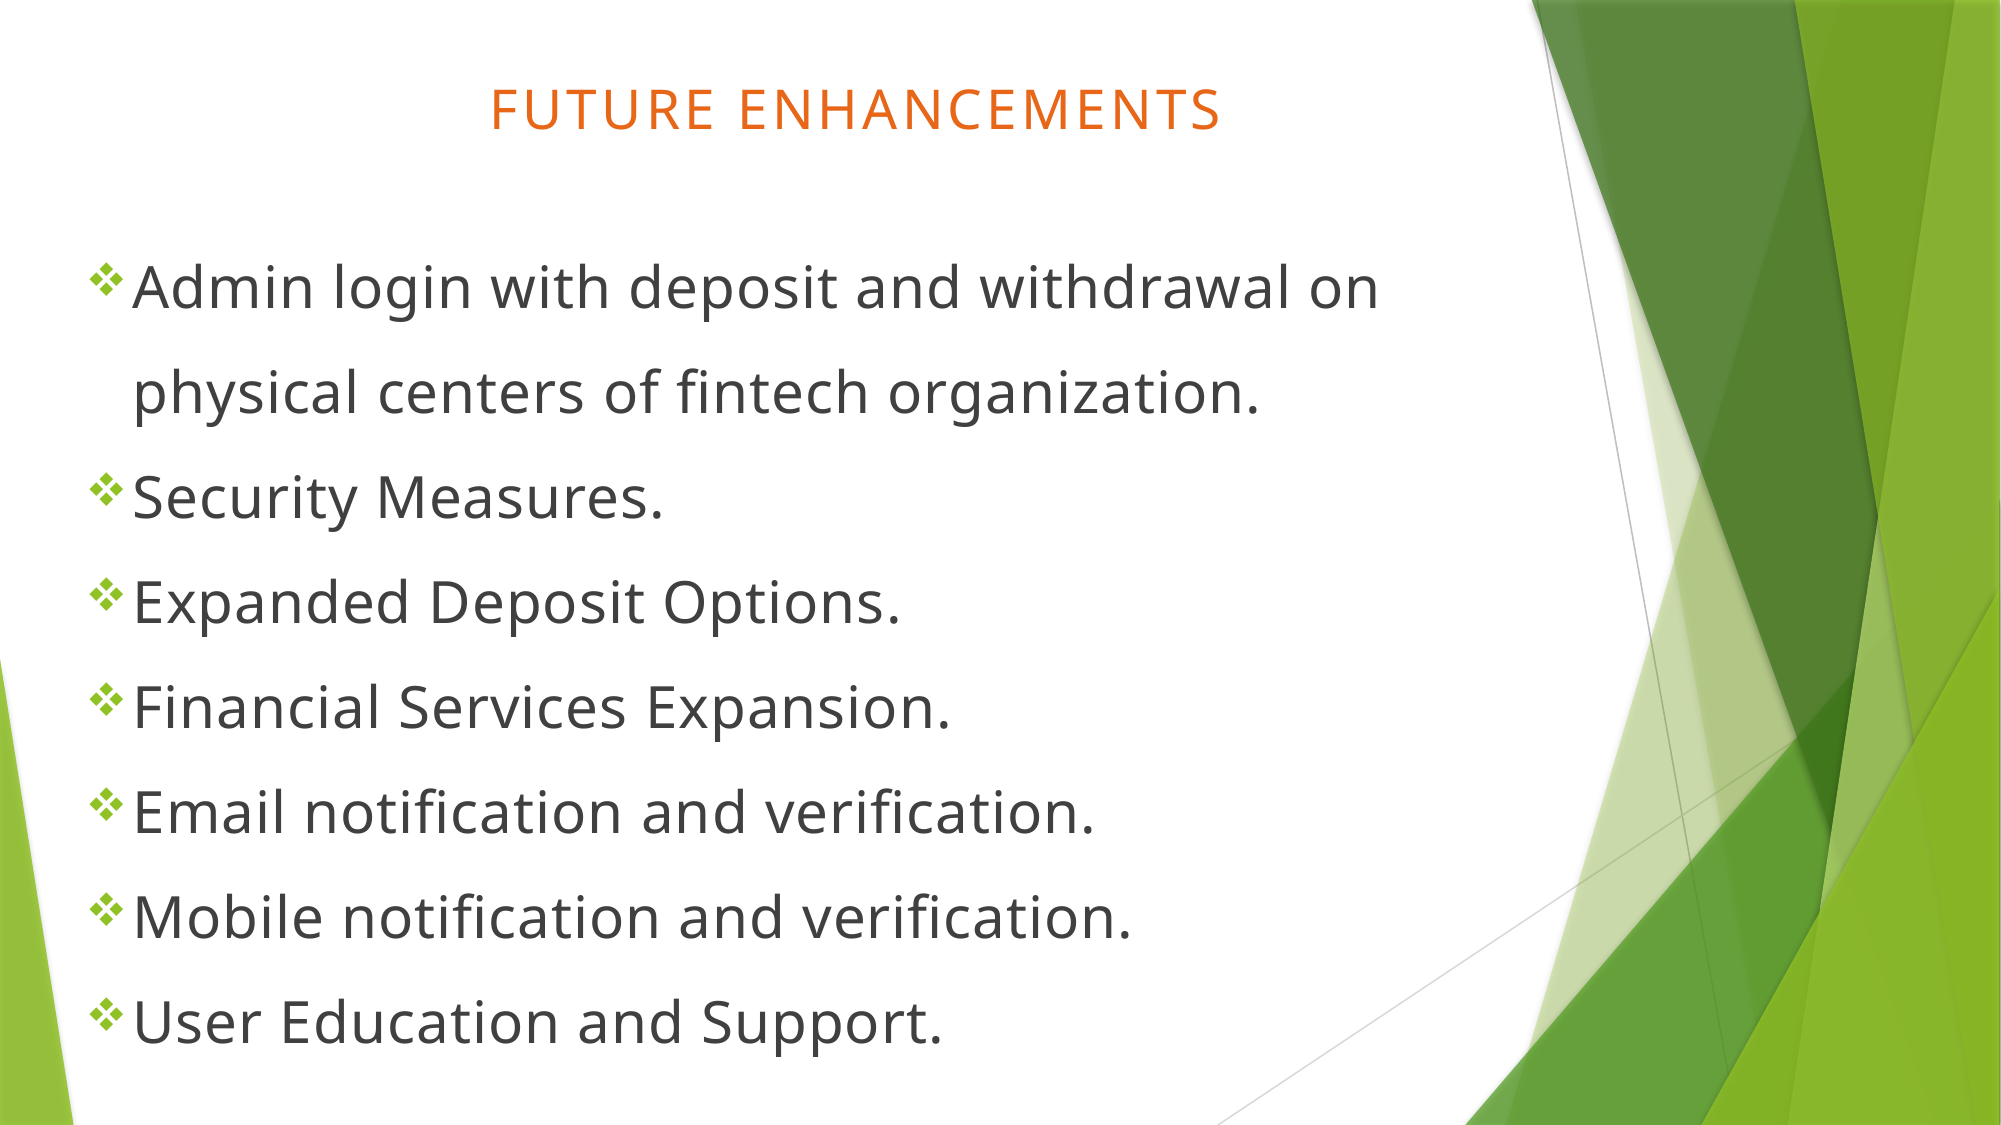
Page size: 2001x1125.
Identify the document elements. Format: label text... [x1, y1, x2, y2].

list Admin login with deposit and withdrawal on physical centers of fintech organization. Security Measures. Expanded Deposit Options. Financial Services Expansion. Email notification and verification. Mobile notification and verification. User Education and Support. [70, 207, 1597, 1039]
title FUTURE ENHANCEMENTS [474, 26, 1275, 149]
